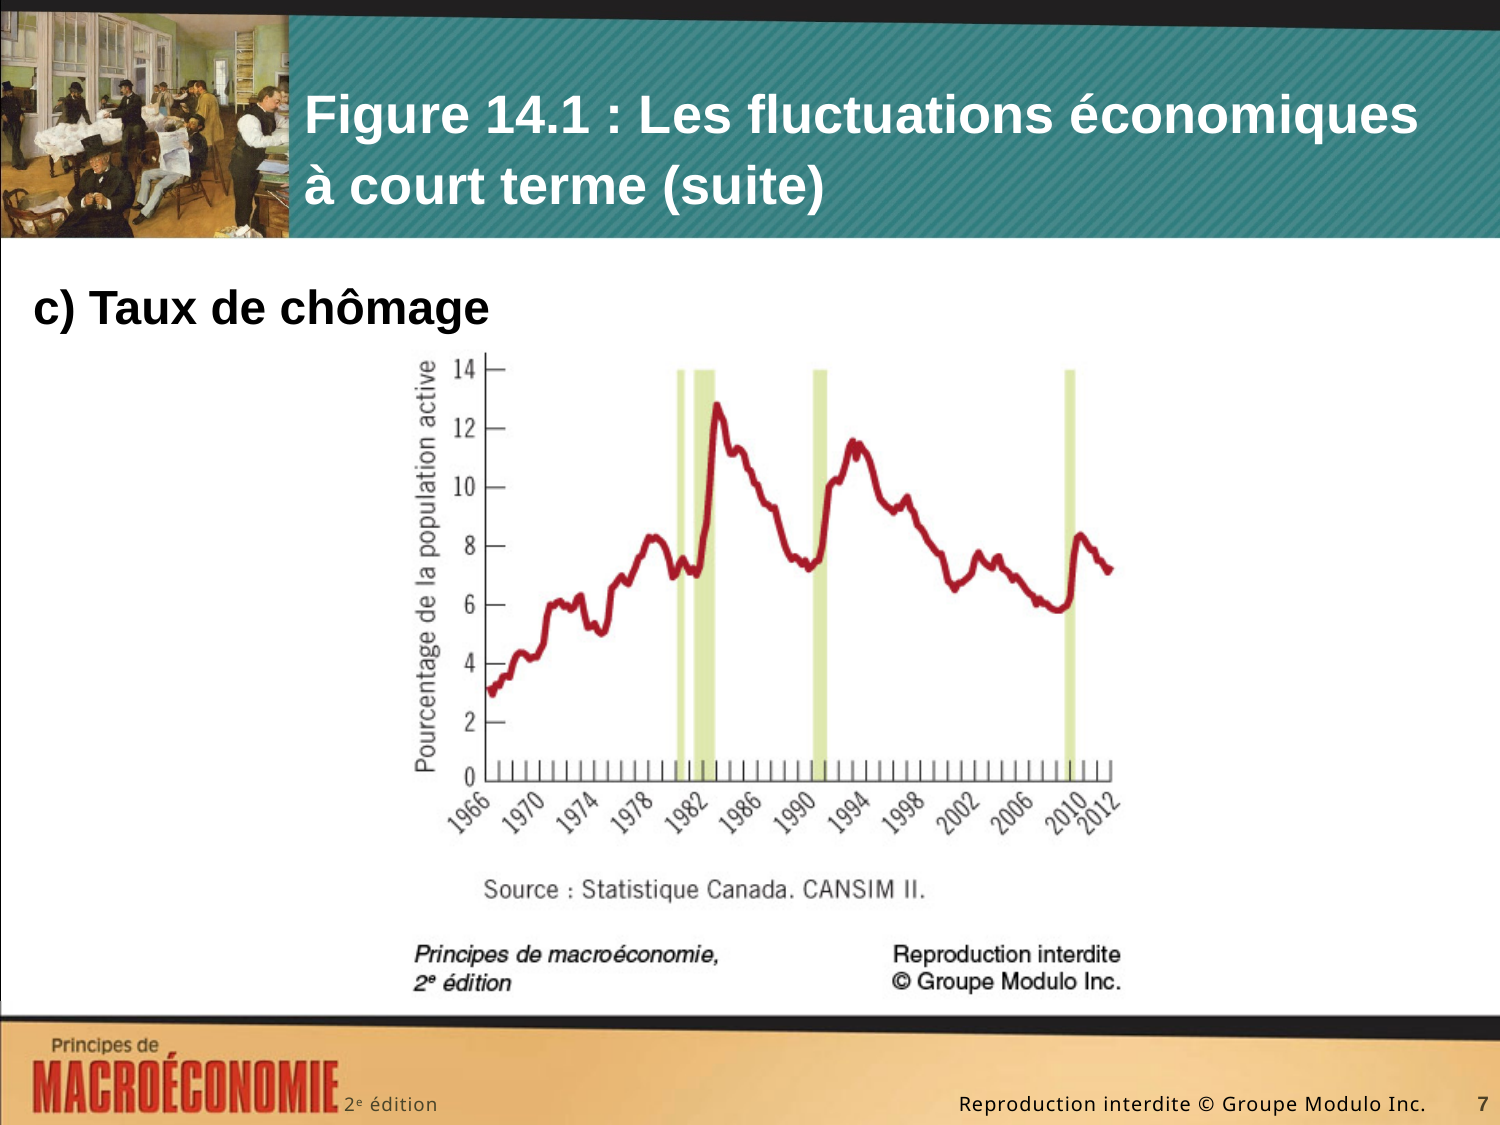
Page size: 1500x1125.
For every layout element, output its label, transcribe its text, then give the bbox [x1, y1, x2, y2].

slide_number 7 [1417, 1070, 1489, 1125]
picture [0, 0, 1500, 1125]
list c) Taux de chômage [17, 269, 1431, 1000]
title Figure 14.1 : Les fluctuations économiques à court terme (suite) [304, 32, 1463, 223]
picture [1412, 1102, 1417, 1110]
